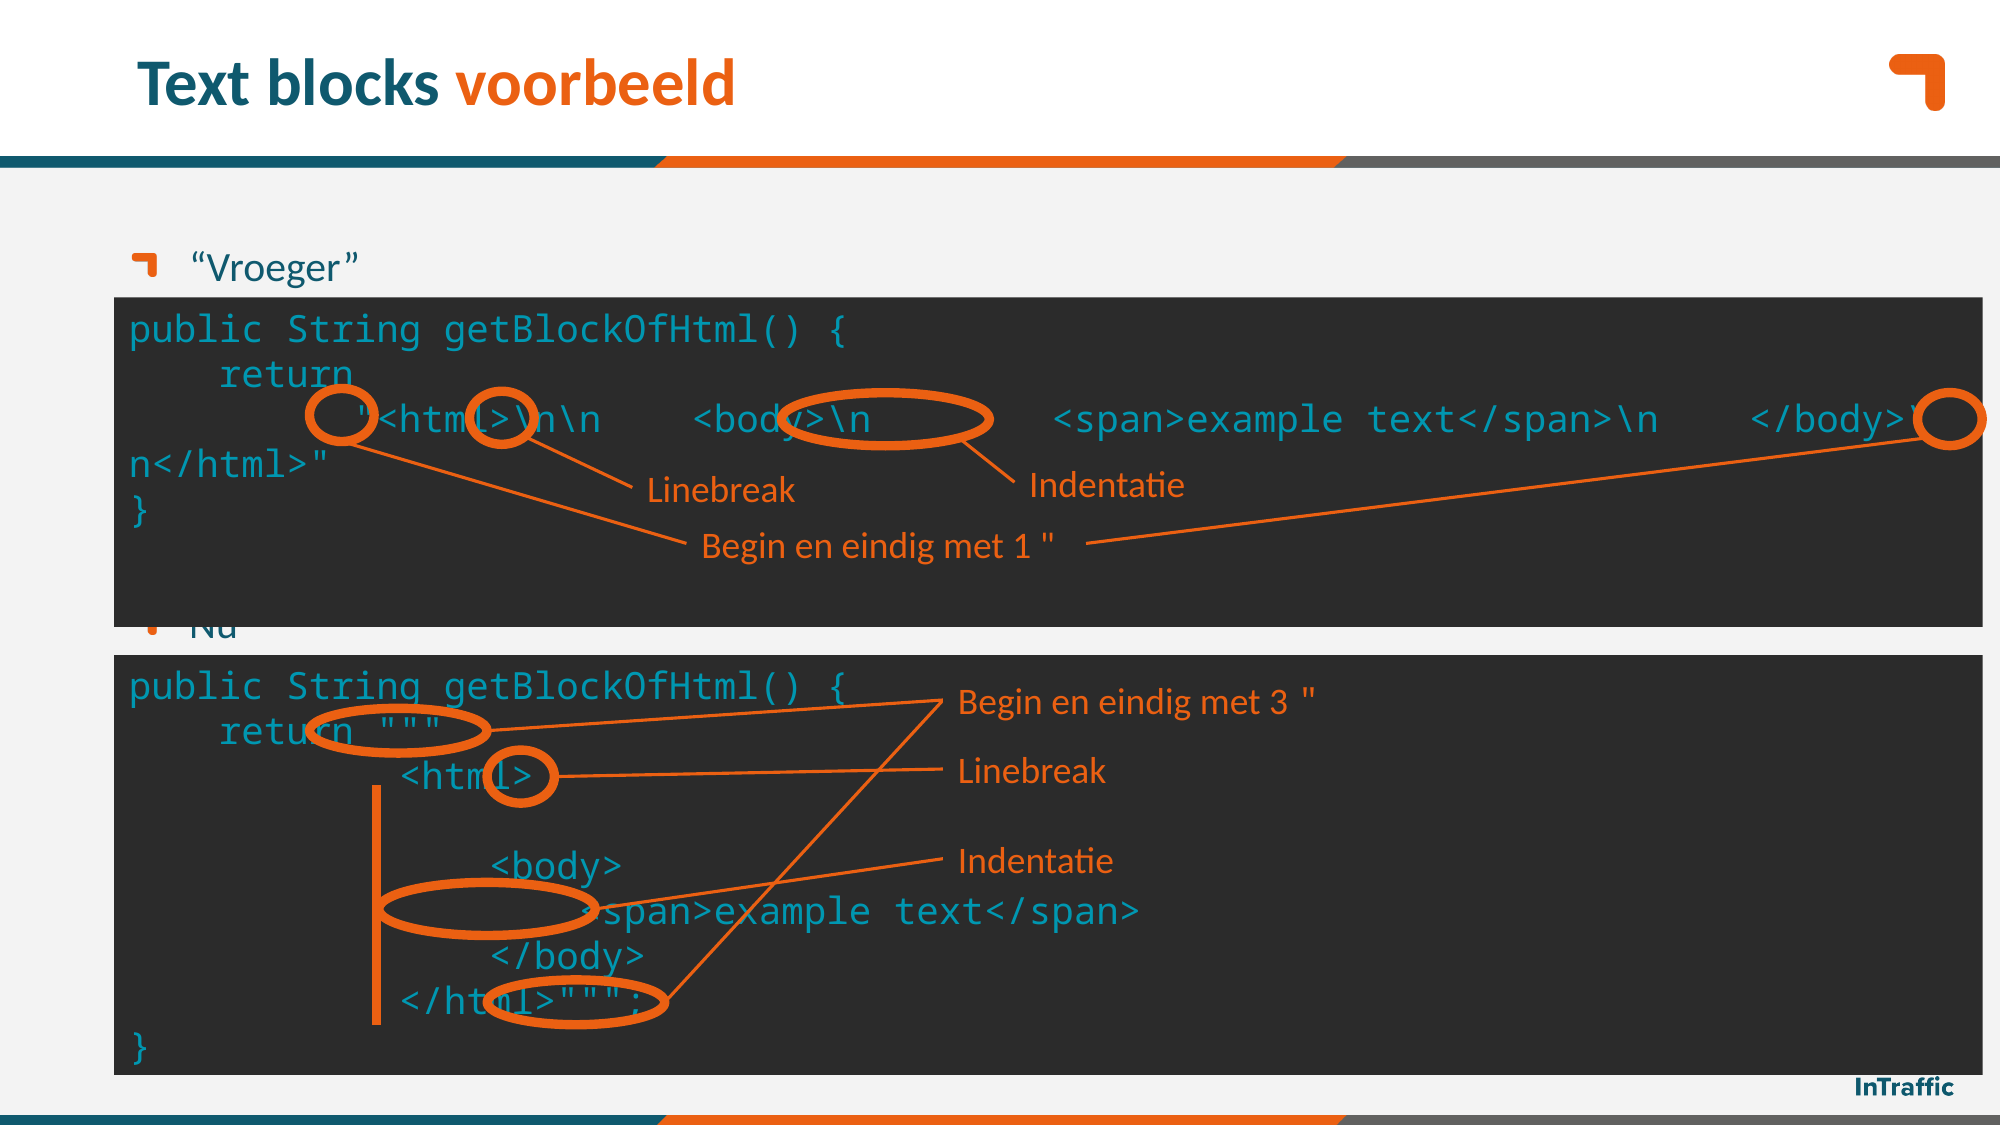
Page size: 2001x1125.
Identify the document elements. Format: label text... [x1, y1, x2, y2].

picture [1863, 156, 2000, 168]
text_box Nu [114, 627, 1806, 655]
title Text blocks voorbeeld [137, 0, 1863, 169]
picture [1856, 1080, 1954, 1096]
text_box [114, 655, 1983, 1080]
picture [0, 1115, 2000, 1125]
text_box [114, 297, 1983, 586]
picture [0, 156, 137, 168]
picture [130, 251, 158, 278]
picture [1889, 54, 1945, 111]
picture [130, 627, 158, 636]
list “Vroeger” [114, 215, 1807, 297]
